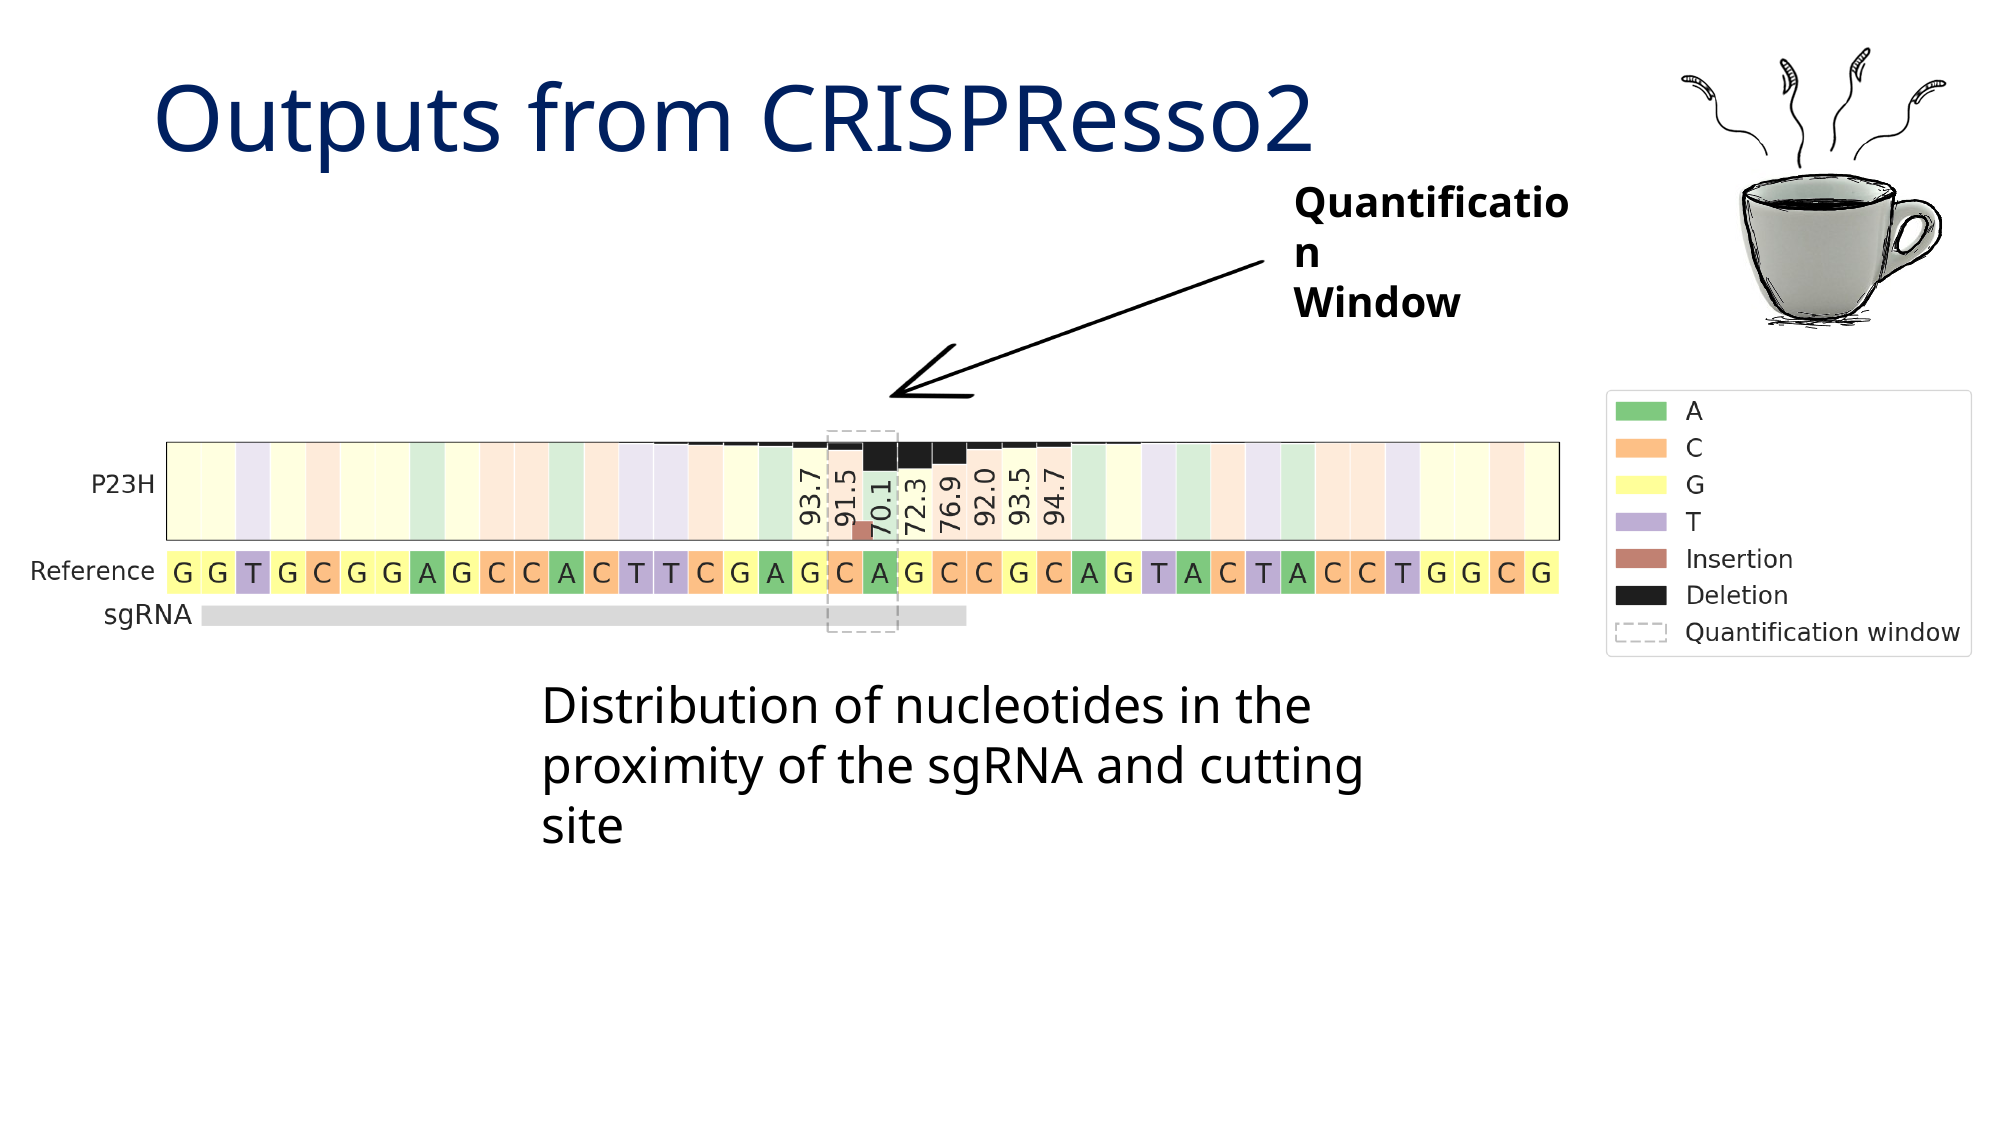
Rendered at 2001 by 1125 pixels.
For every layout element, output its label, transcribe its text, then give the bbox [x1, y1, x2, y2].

picture [1672, 21, 1978, 348]
text_box Distribution of nucleotides in the proximity of the sgRNA and cutting site [527, 666, 1473, 862]
picture [21, 171, 1978, 663]
title Outputs from CRISPResso2 [137, 59, 1672, 185]
text_box Quantification Window [1278, 168, 1588, 334]
